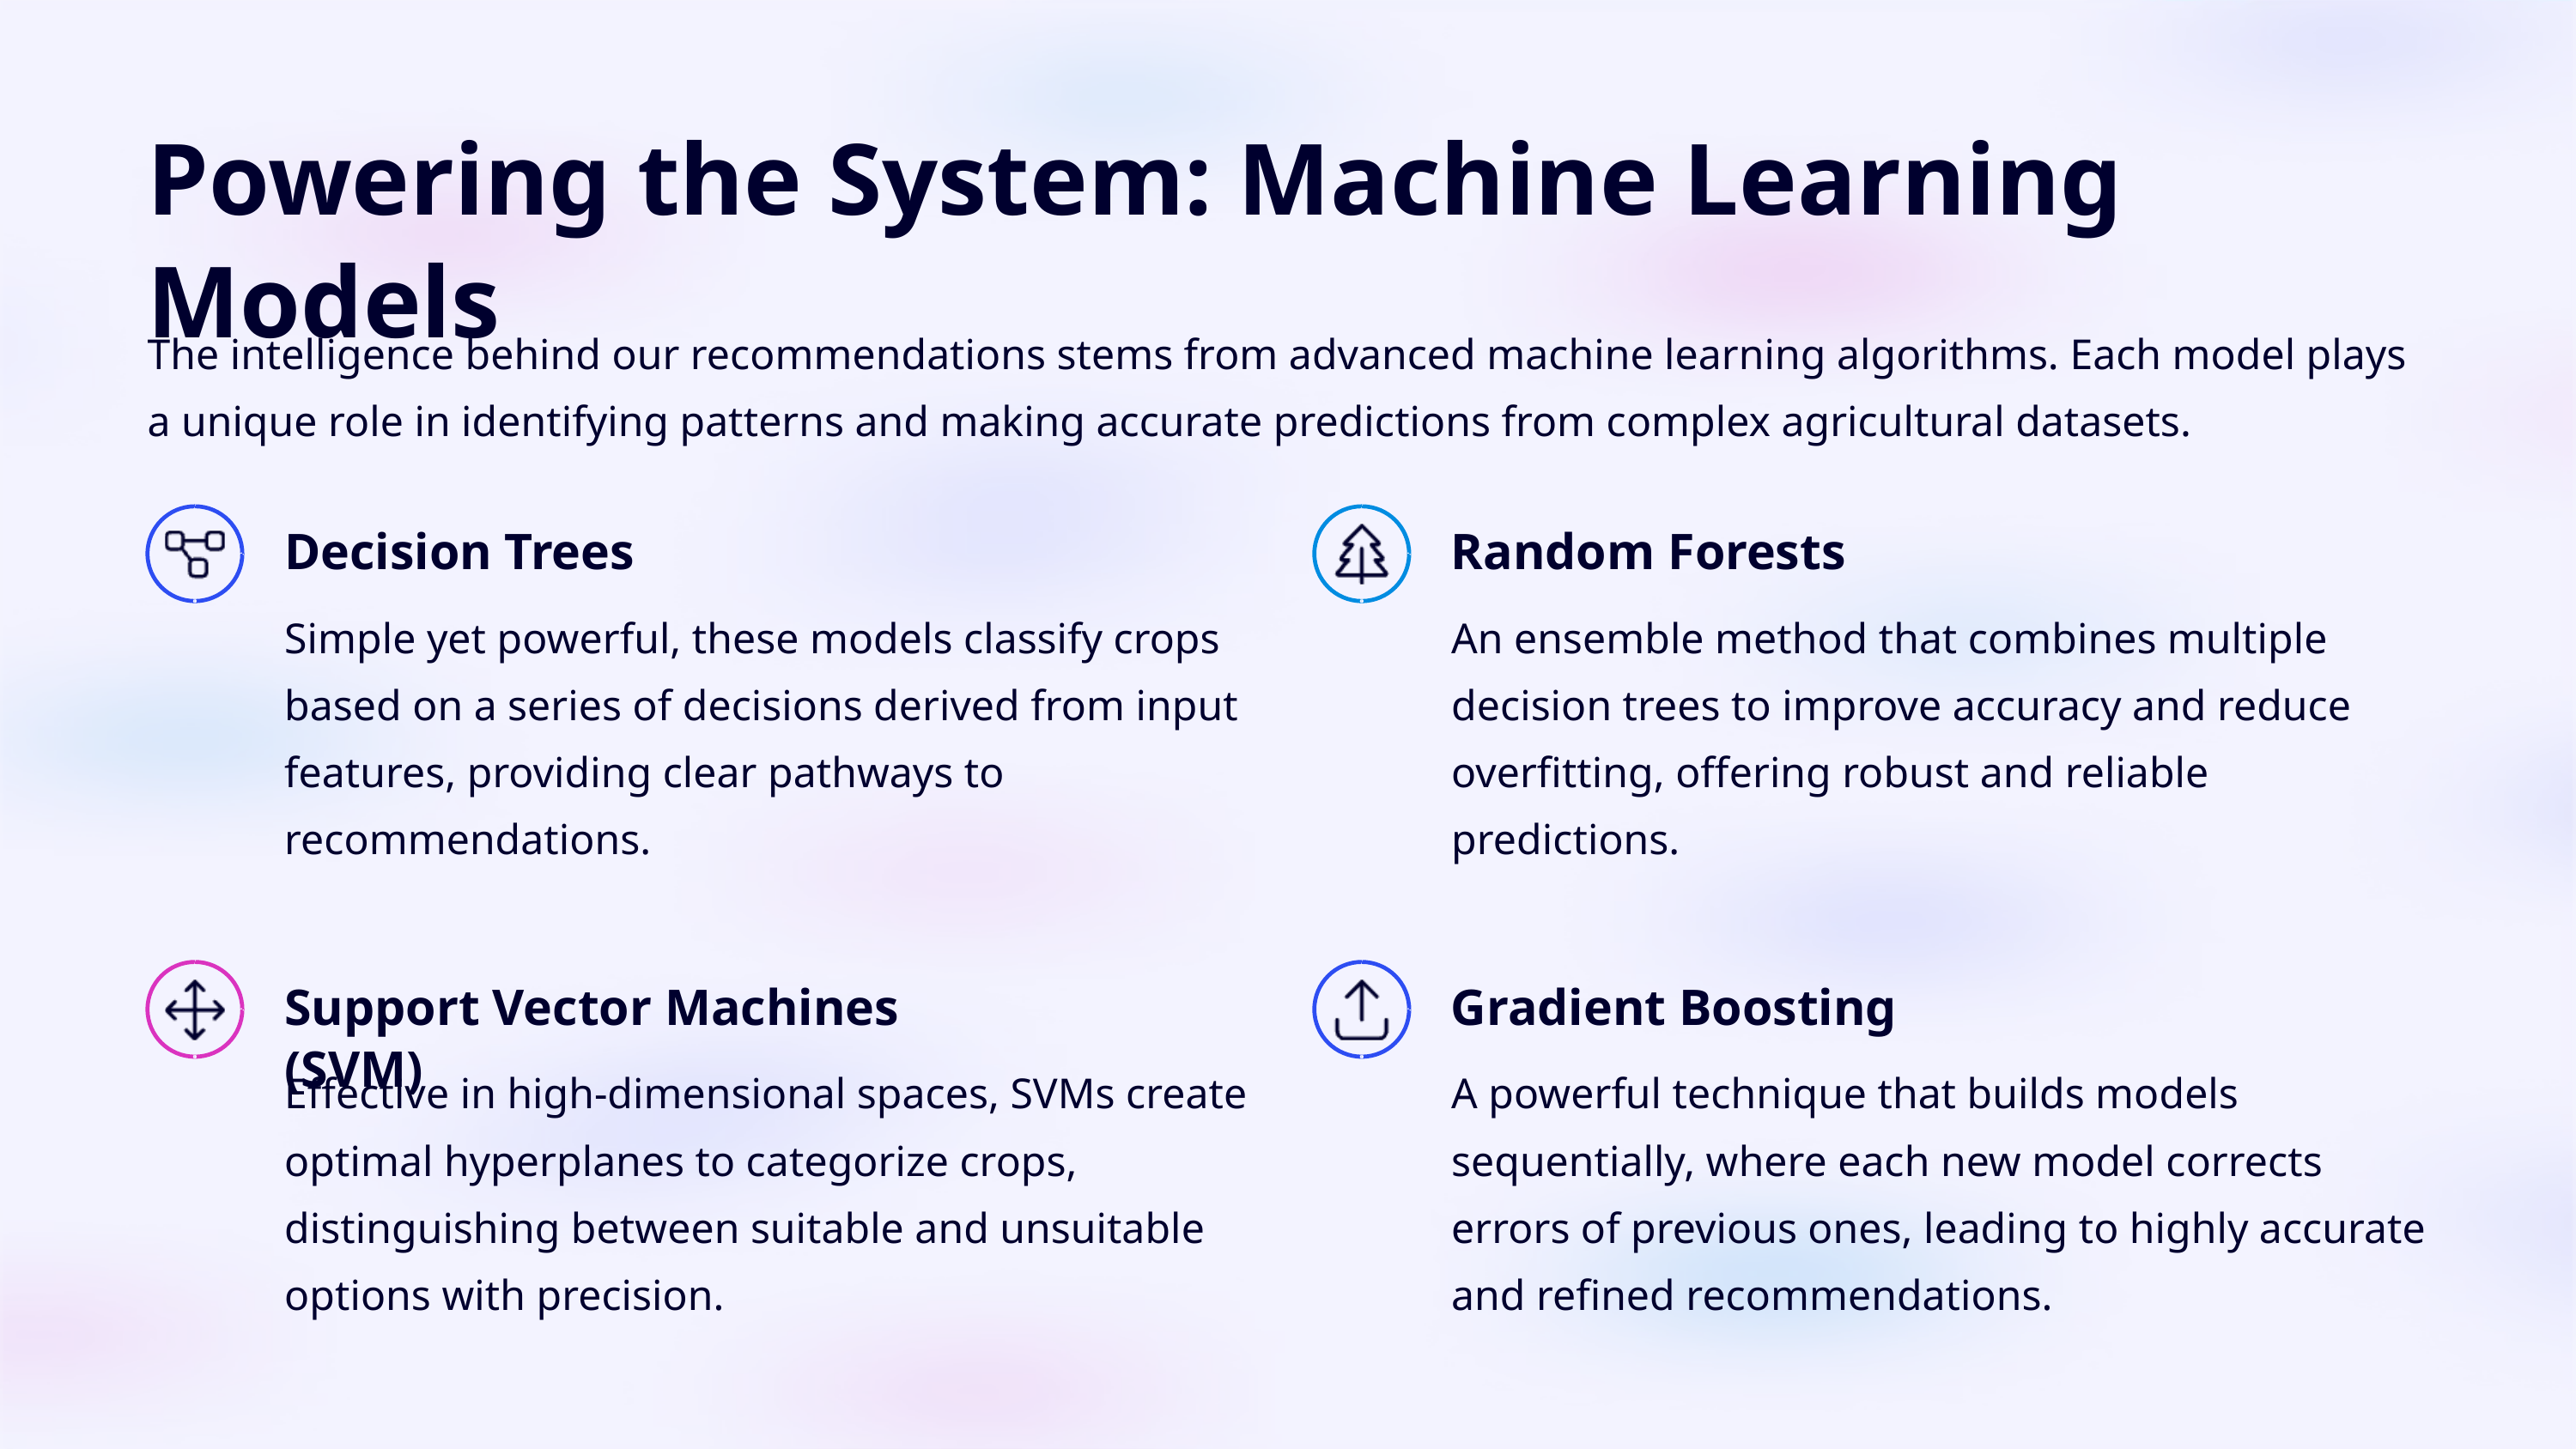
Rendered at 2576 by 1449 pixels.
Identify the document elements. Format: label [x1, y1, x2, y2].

text_box [1312, 960, 1412, 1059]
text_box [145, 504, 245, 603]
text_box [0, 0, 2576, 1449]
text_box [1312, 504, 1412, 603]
text_box [145, 960, 245, 1059]
